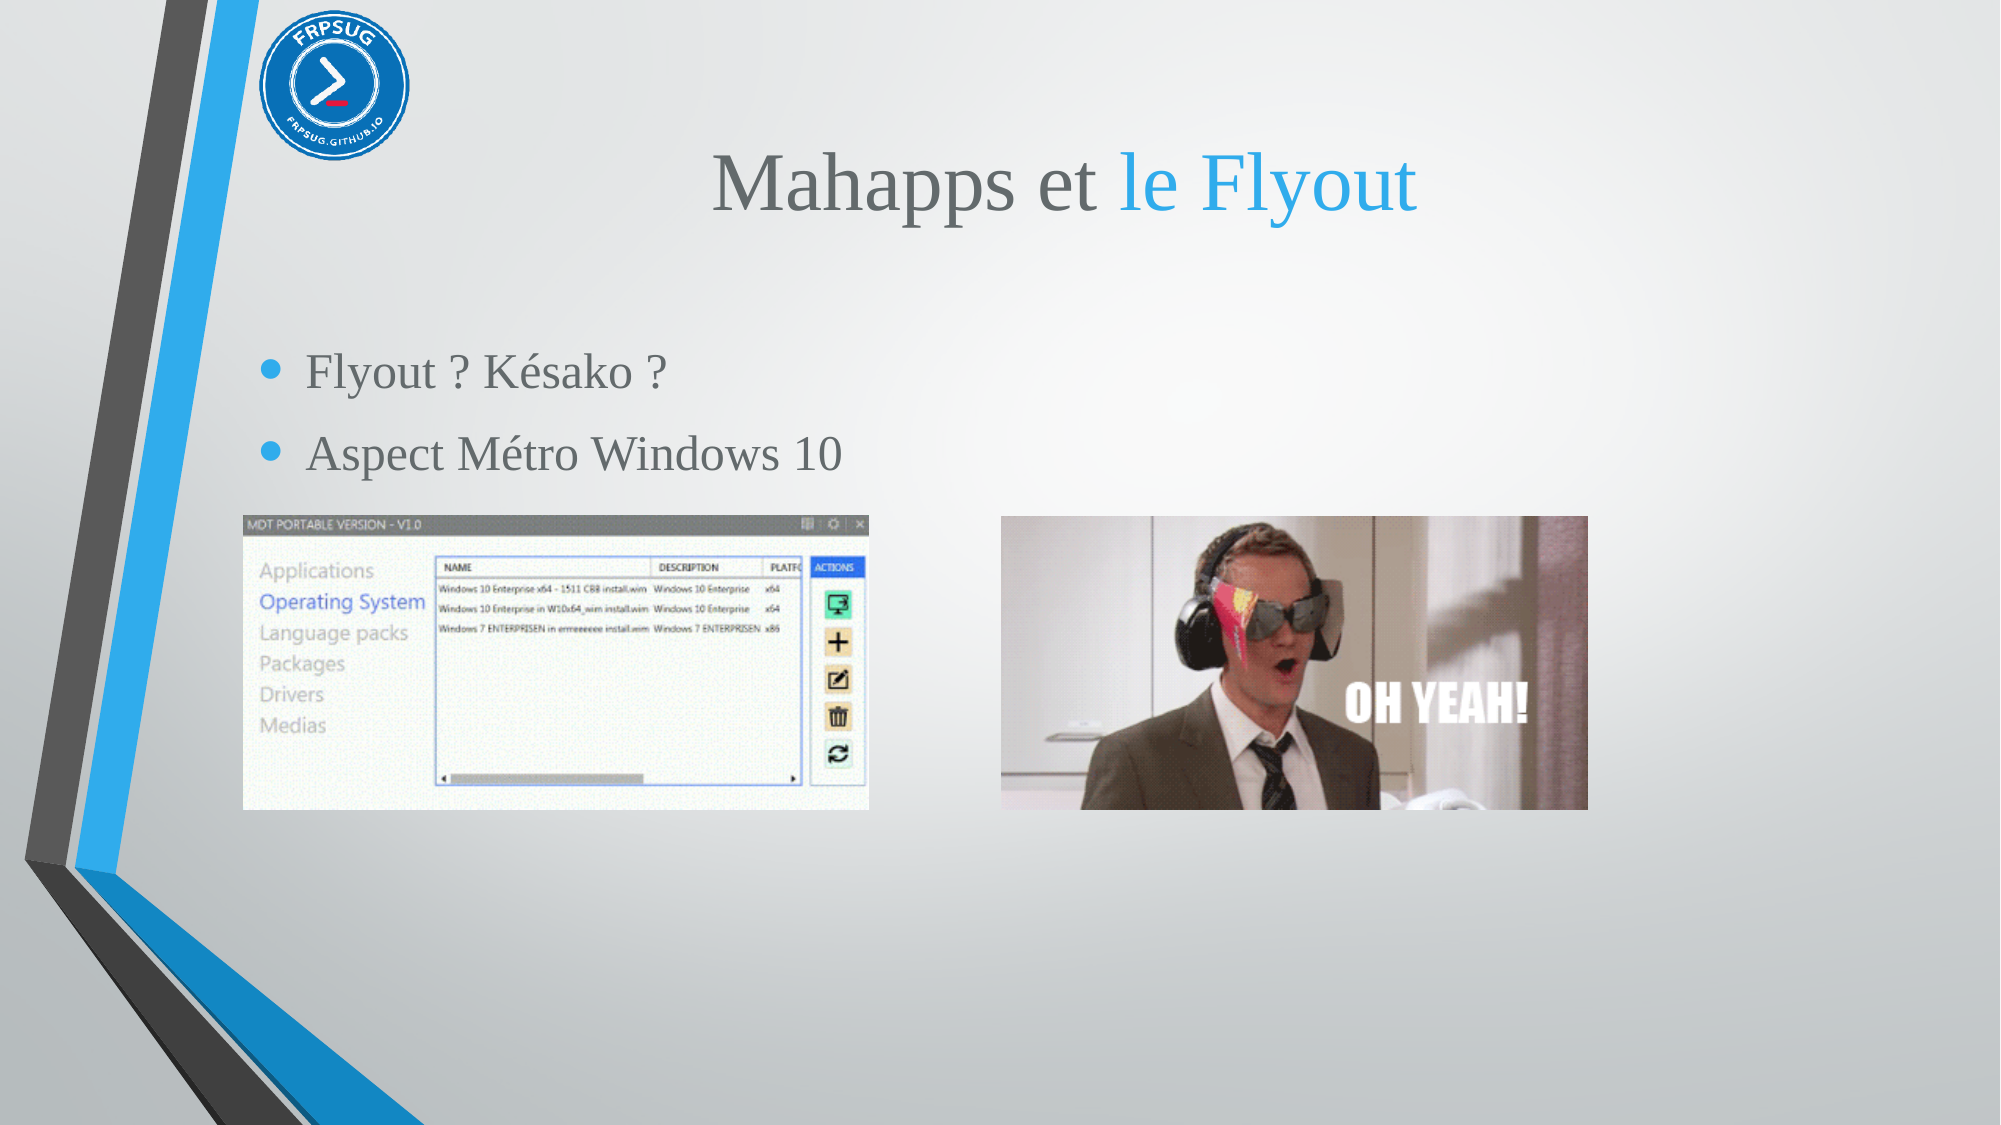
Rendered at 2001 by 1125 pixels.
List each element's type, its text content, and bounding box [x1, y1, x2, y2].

picture [258, 9, 410, 112]
picture [1000, 516, 1588, 810]
list Flyout ? Késako ? Aspect Métro Windows 10 [243, 303, 1887, 516]
picture [243, 515, 869, 810]
title Mahapps et le Flyout [243, 112, 1887, 242]
